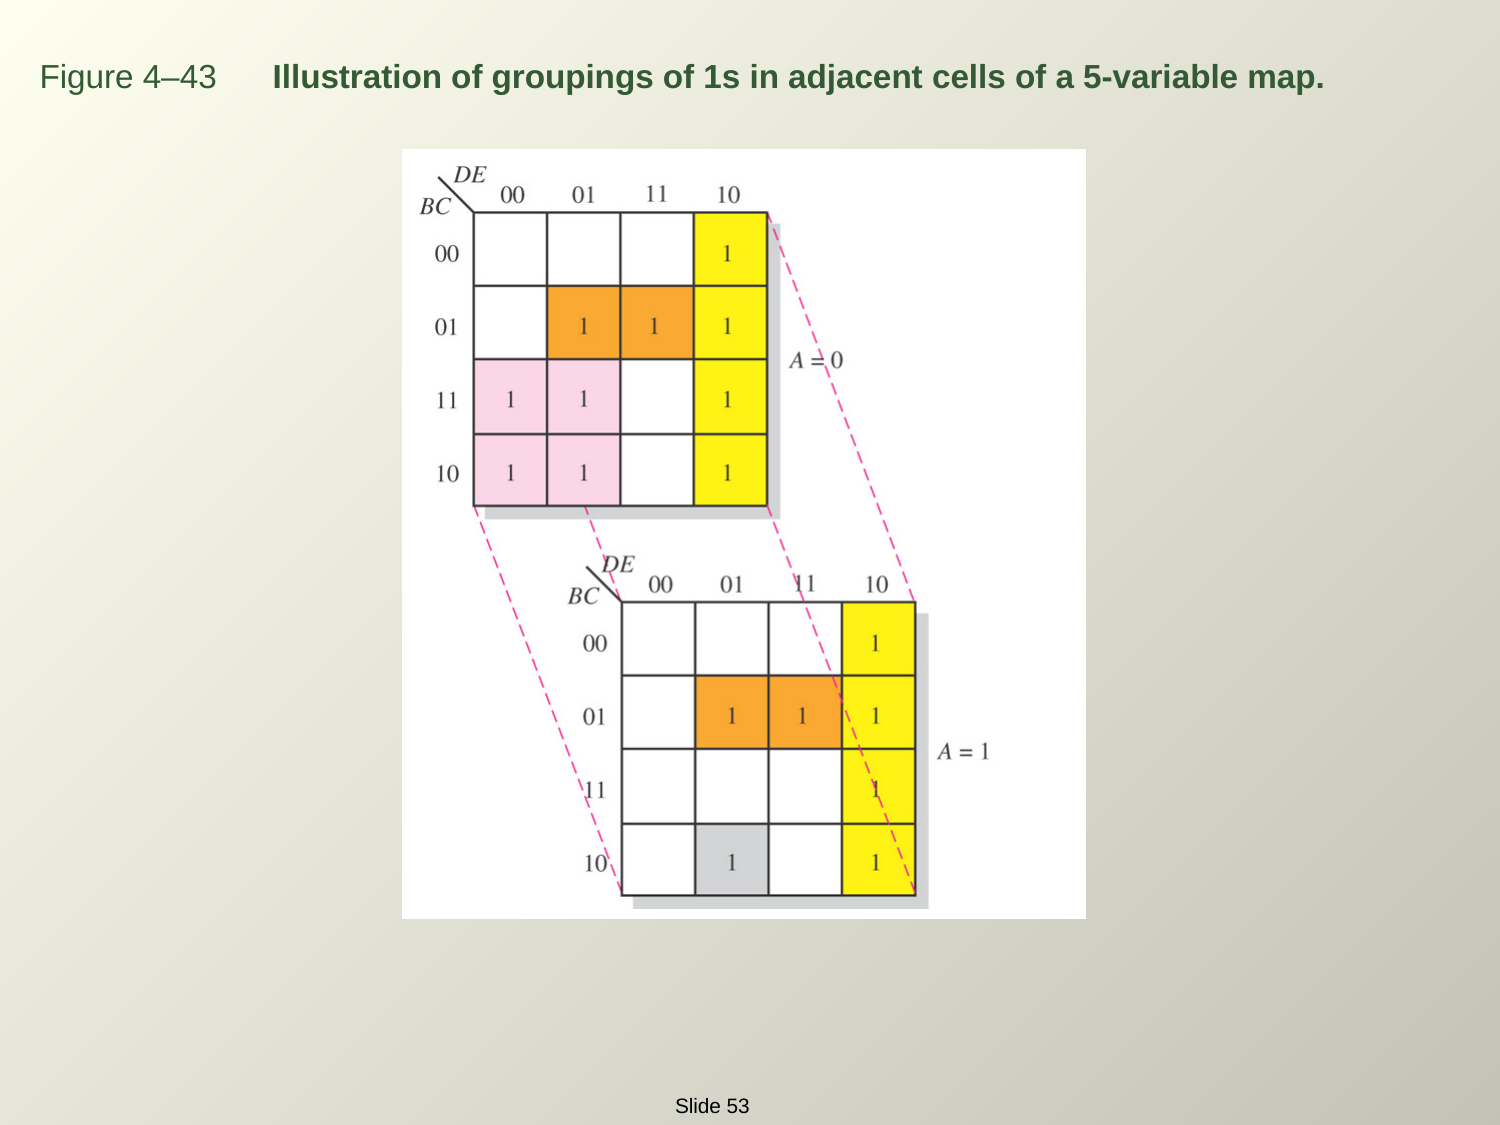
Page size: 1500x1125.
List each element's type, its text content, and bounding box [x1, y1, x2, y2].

picture [402, 149, 1086, 919]
text_box Figure 4–43 Illustration of groupings of 1s in adjacent cells of a 5-variable map. [24, 37, 1463, 113]
